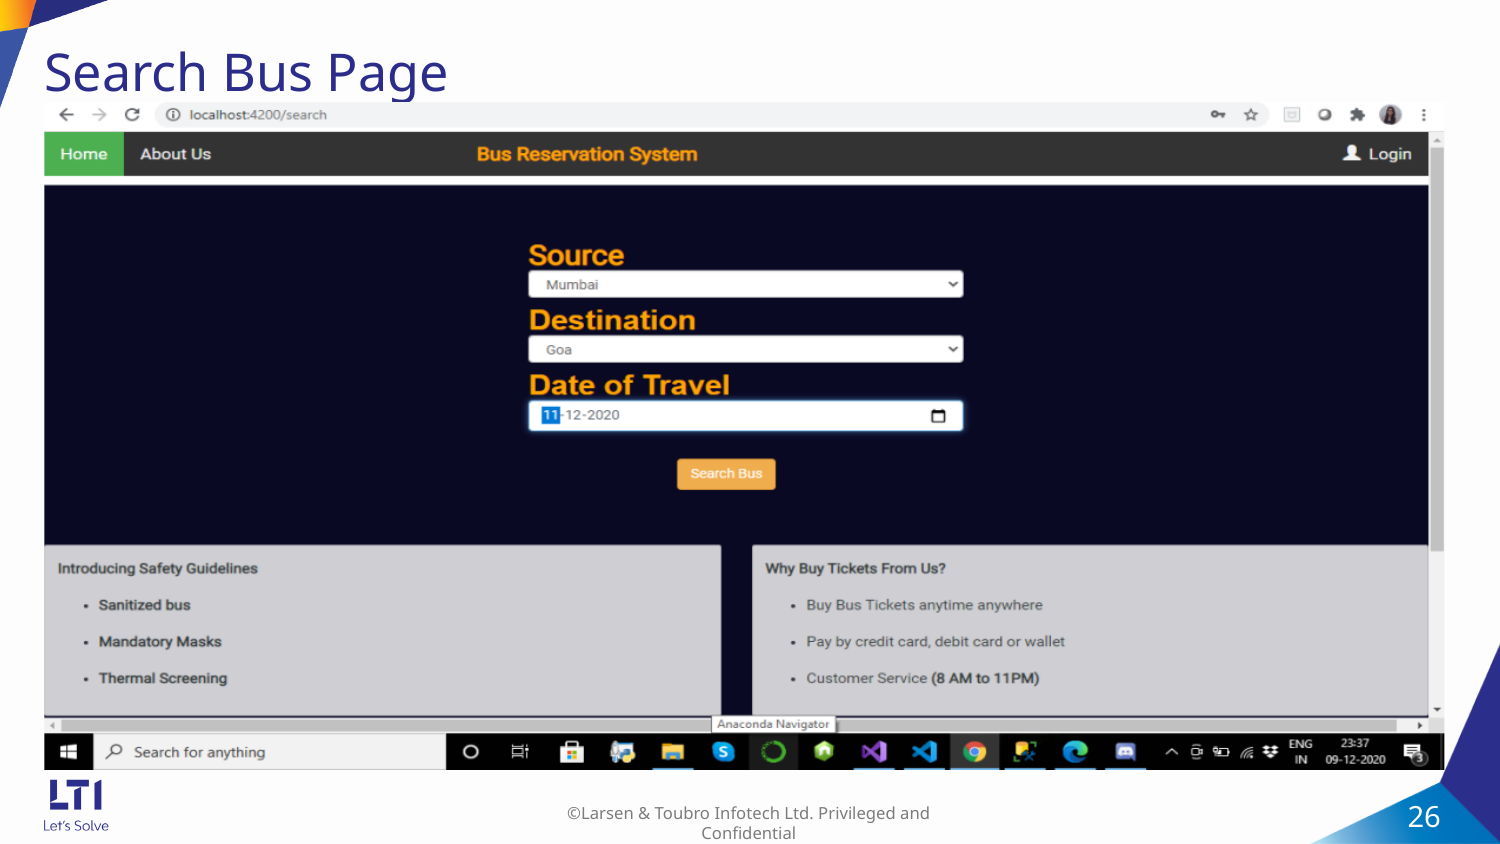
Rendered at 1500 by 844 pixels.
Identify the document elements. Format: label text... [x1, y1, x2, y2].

picture [0, 0, 1500, 844]
title Search Bus Page​ [43, 38, 1455, 104]
